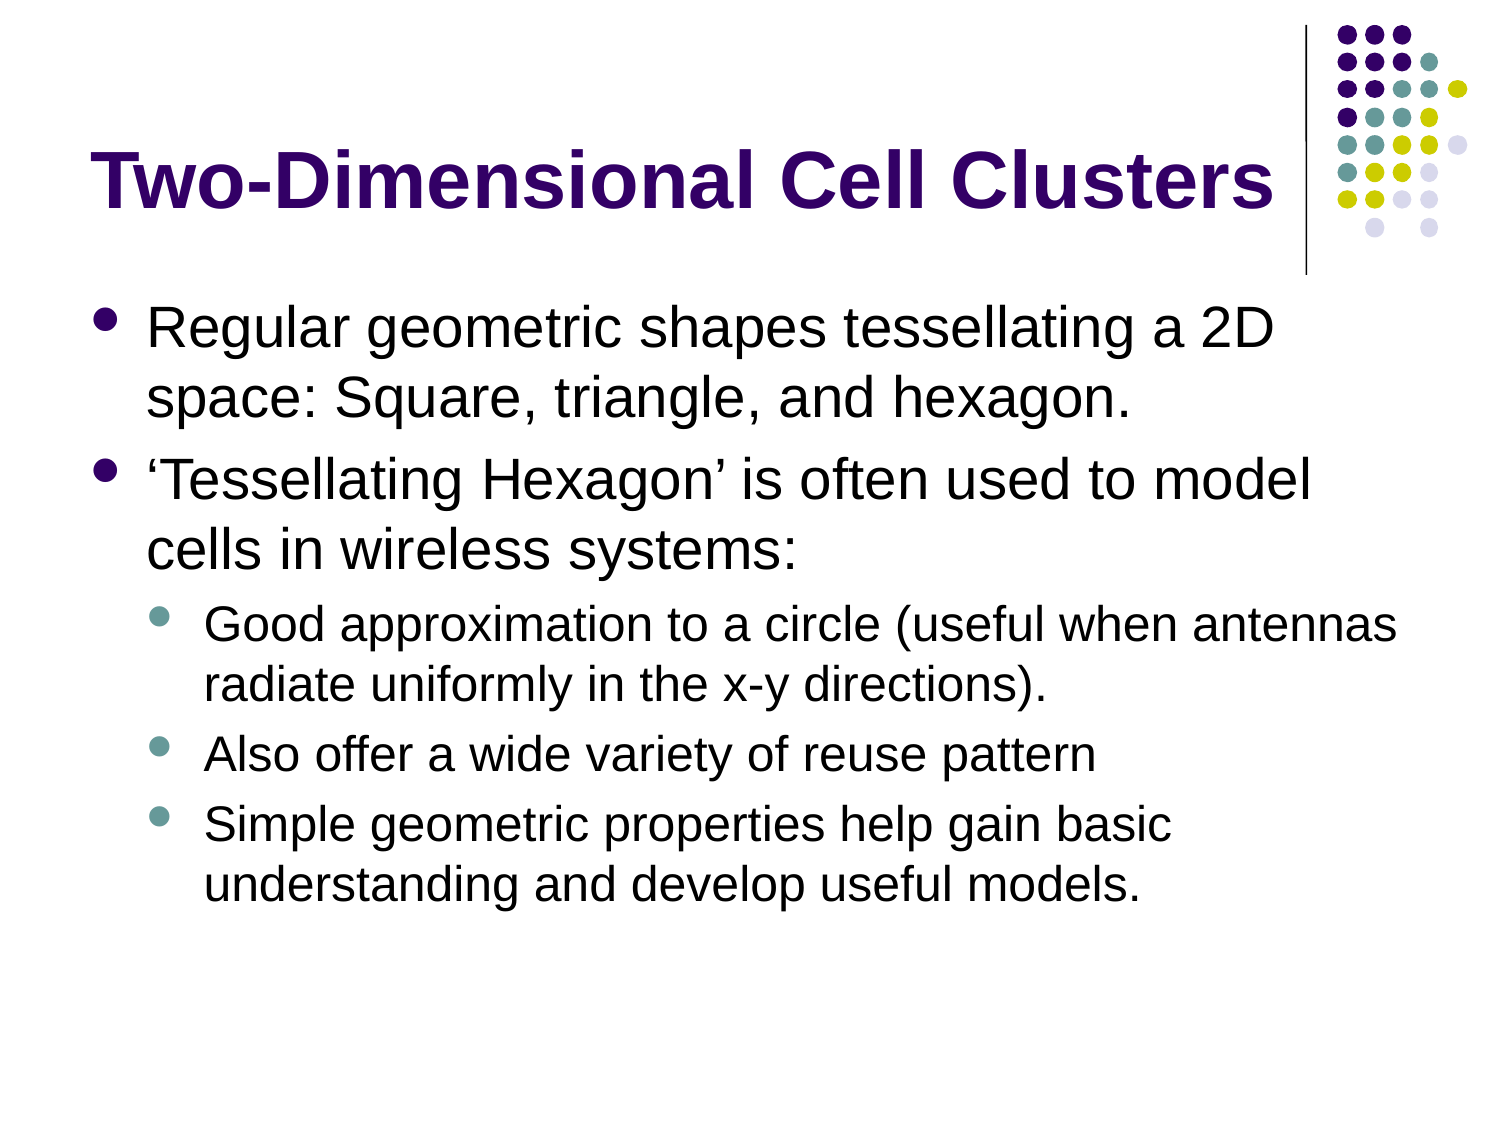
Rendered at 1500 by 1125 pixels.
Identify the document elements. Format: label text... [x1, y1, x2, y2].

list Regular geometric shapes tessellating a 2D space: Square, triangle, and hexagon. ‘Tessellating Hexagon’ is often used to model cells in wireless systems: Good approximation to a circle (useful when antennas radiate uniformly in the x-y directions). Also offer a wide variety of reuse pattern Simple geometric properties help gain basic understanding and develop useful models. [75, 282, 1425, 1006]
title Two-Dimensional Cell Clusters [75, 20, 1313, 233]
